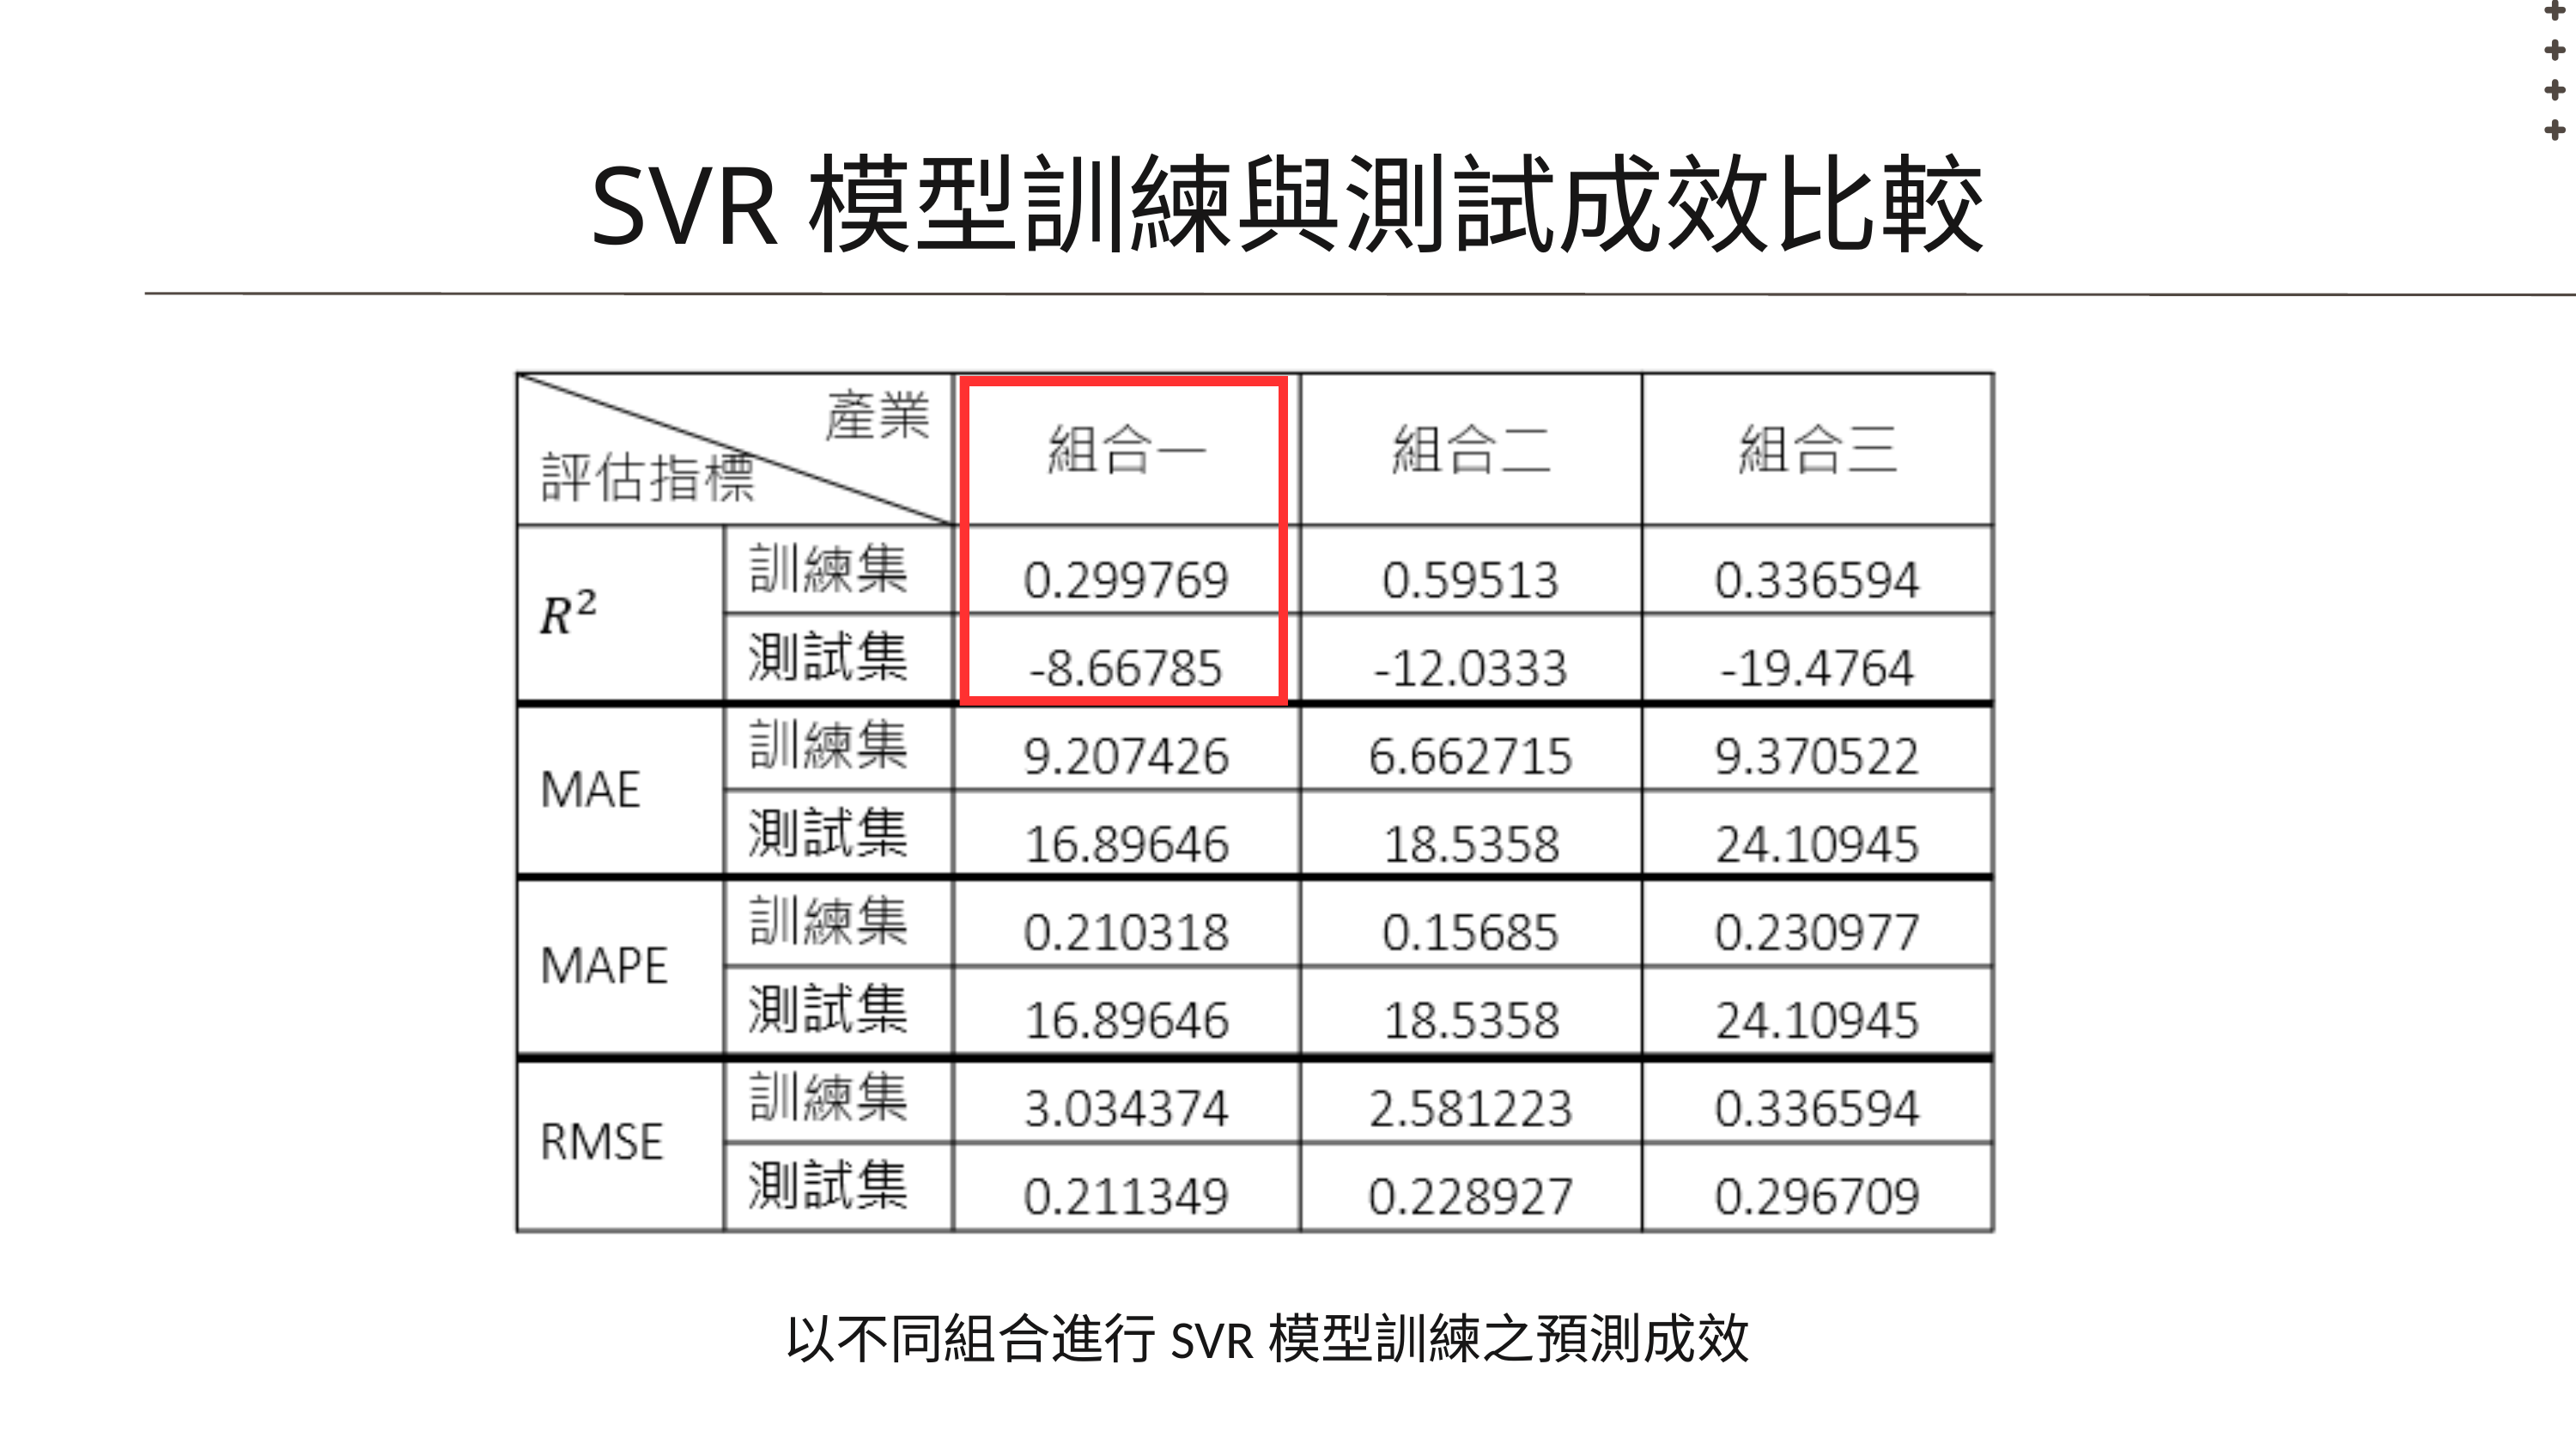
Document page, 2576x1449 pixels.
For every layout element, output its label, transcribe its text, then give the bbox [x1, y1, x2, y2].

text_box [492, 354, 2008, 1248]
text_box [959, 376, 1289, 706]
text_box 以不同組合進行SVR模型訓練之預測成效 [781, 1294, 1794, 1370]
text_box SVR模型訓練與測試成效比較 [426, 165, 2150, 266]
text_box [2544, 0, 2576, 145]
